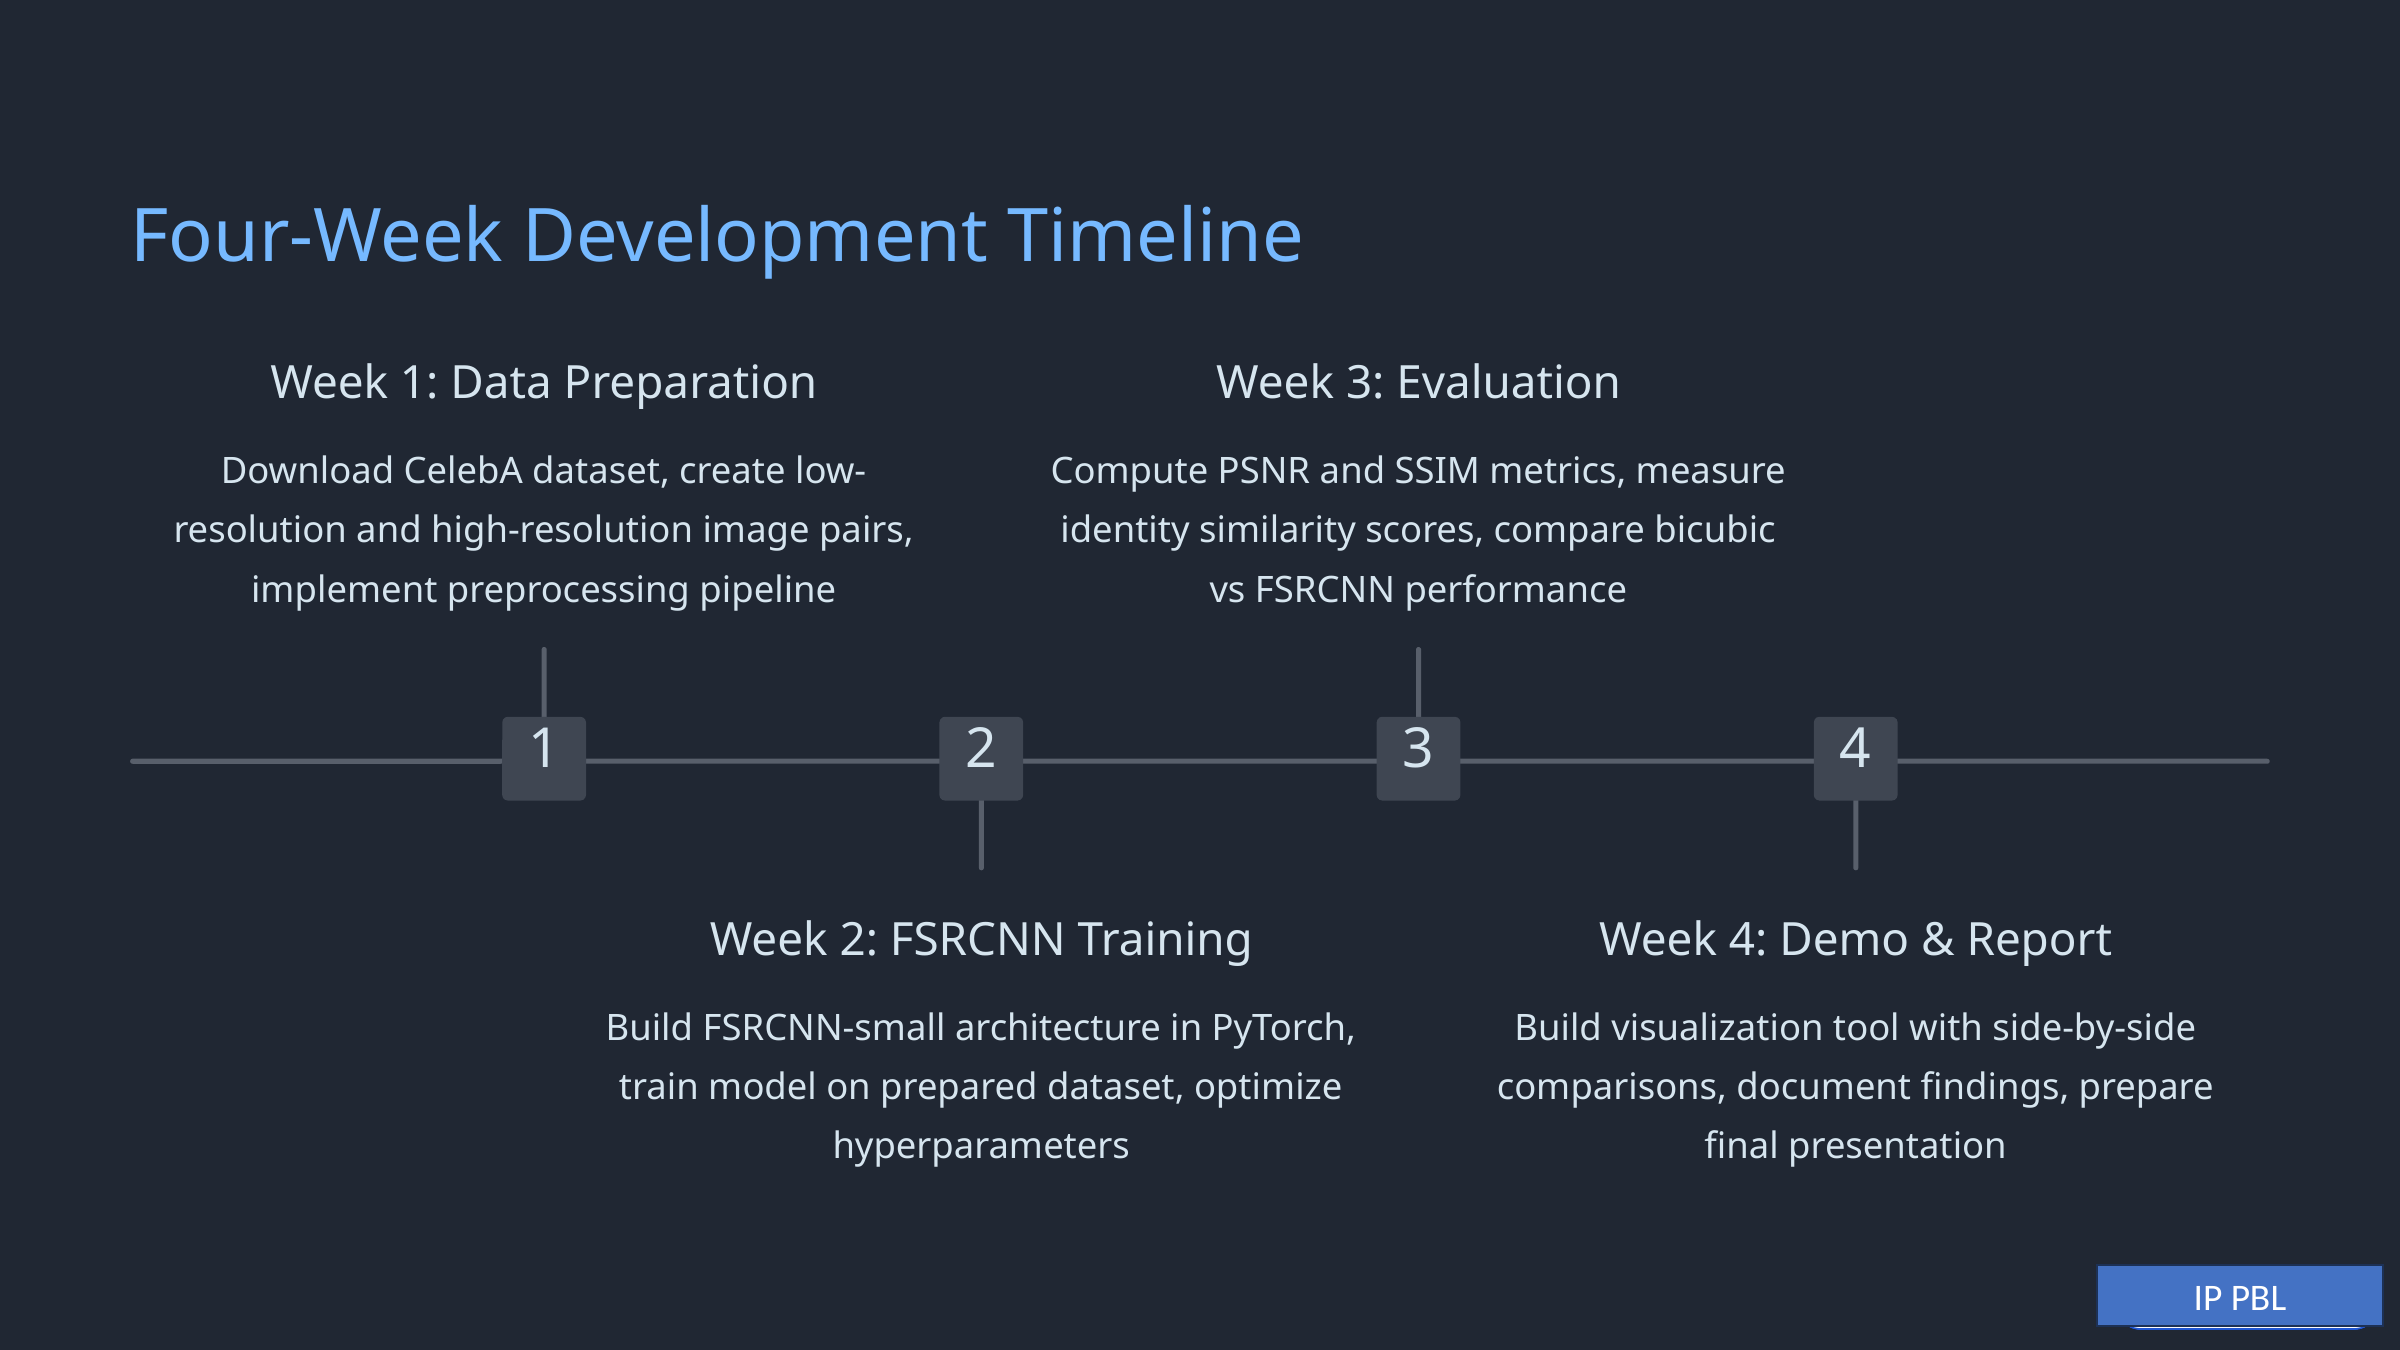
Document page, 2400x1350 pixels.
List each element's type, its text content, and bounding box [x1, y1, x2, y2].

text_box [1853, 801, 1859, 871]
text_box Build visualization tool with side-by-side comparisons, document findings, prepare final presentation [1478, 987, 2233, 1167]
text_box Four-Week Development Timeline [130, 183, 1330, 277]
text_box IP PBL [2096, 1264, 2384, 1327]
text_box 4 [1827, 723, 1884, 794]
text_box 2 [953, 723, 1010, 794]
text_box Week 2: FSRCNN Training [693, 907, 1269, 966]
text_box Week 3: Evaluation [1186, 350, 1652, 409]
text_box Week 4: Demo & Report [1602, 907, 2110, 966]
text_box [1376, 716, 1461, 801]
text_box 1 [516, 723, 573, 794]
text_box [1813, 716, 1898, 801]
text_box Week 1: Data Preparation [271, 350, 817, 409]
text_box [1416, 647, 1422, 716]
text_box 3 [1390, 723, 1447, 794]
text_box [1898, 758, 2270, 764]
picture [2106, 1271, 2389, 1339]
text_box Compute PSNR and SSIM metrics, measure identity similarity scores, compare bicubic vs FSRCNN performance [1041, 431, 1796, 610]
text_box [587, 758, 939, 764]
text_box Build FSRCNN-small architecture in PyTorch, train model on prepared dataset, optimize hyperparameters [604, 987, 1359, 1167]
text_box [541, 647, 547, 716]
text_box [1024, 758, 1376, 764]
text_box [978, 801, 984, 871]
text_box [939, 716, 1024, 801]
text_box [502, 716, 587, 801]
text_box [130, 758, 502, 764]
text_box [1461, 758, 1813, 764]
text_box Download CelebA dataset, create low-resolution and high-resolution image pairs, implement preprocessing pipeline [167, 431, 921, 610]
